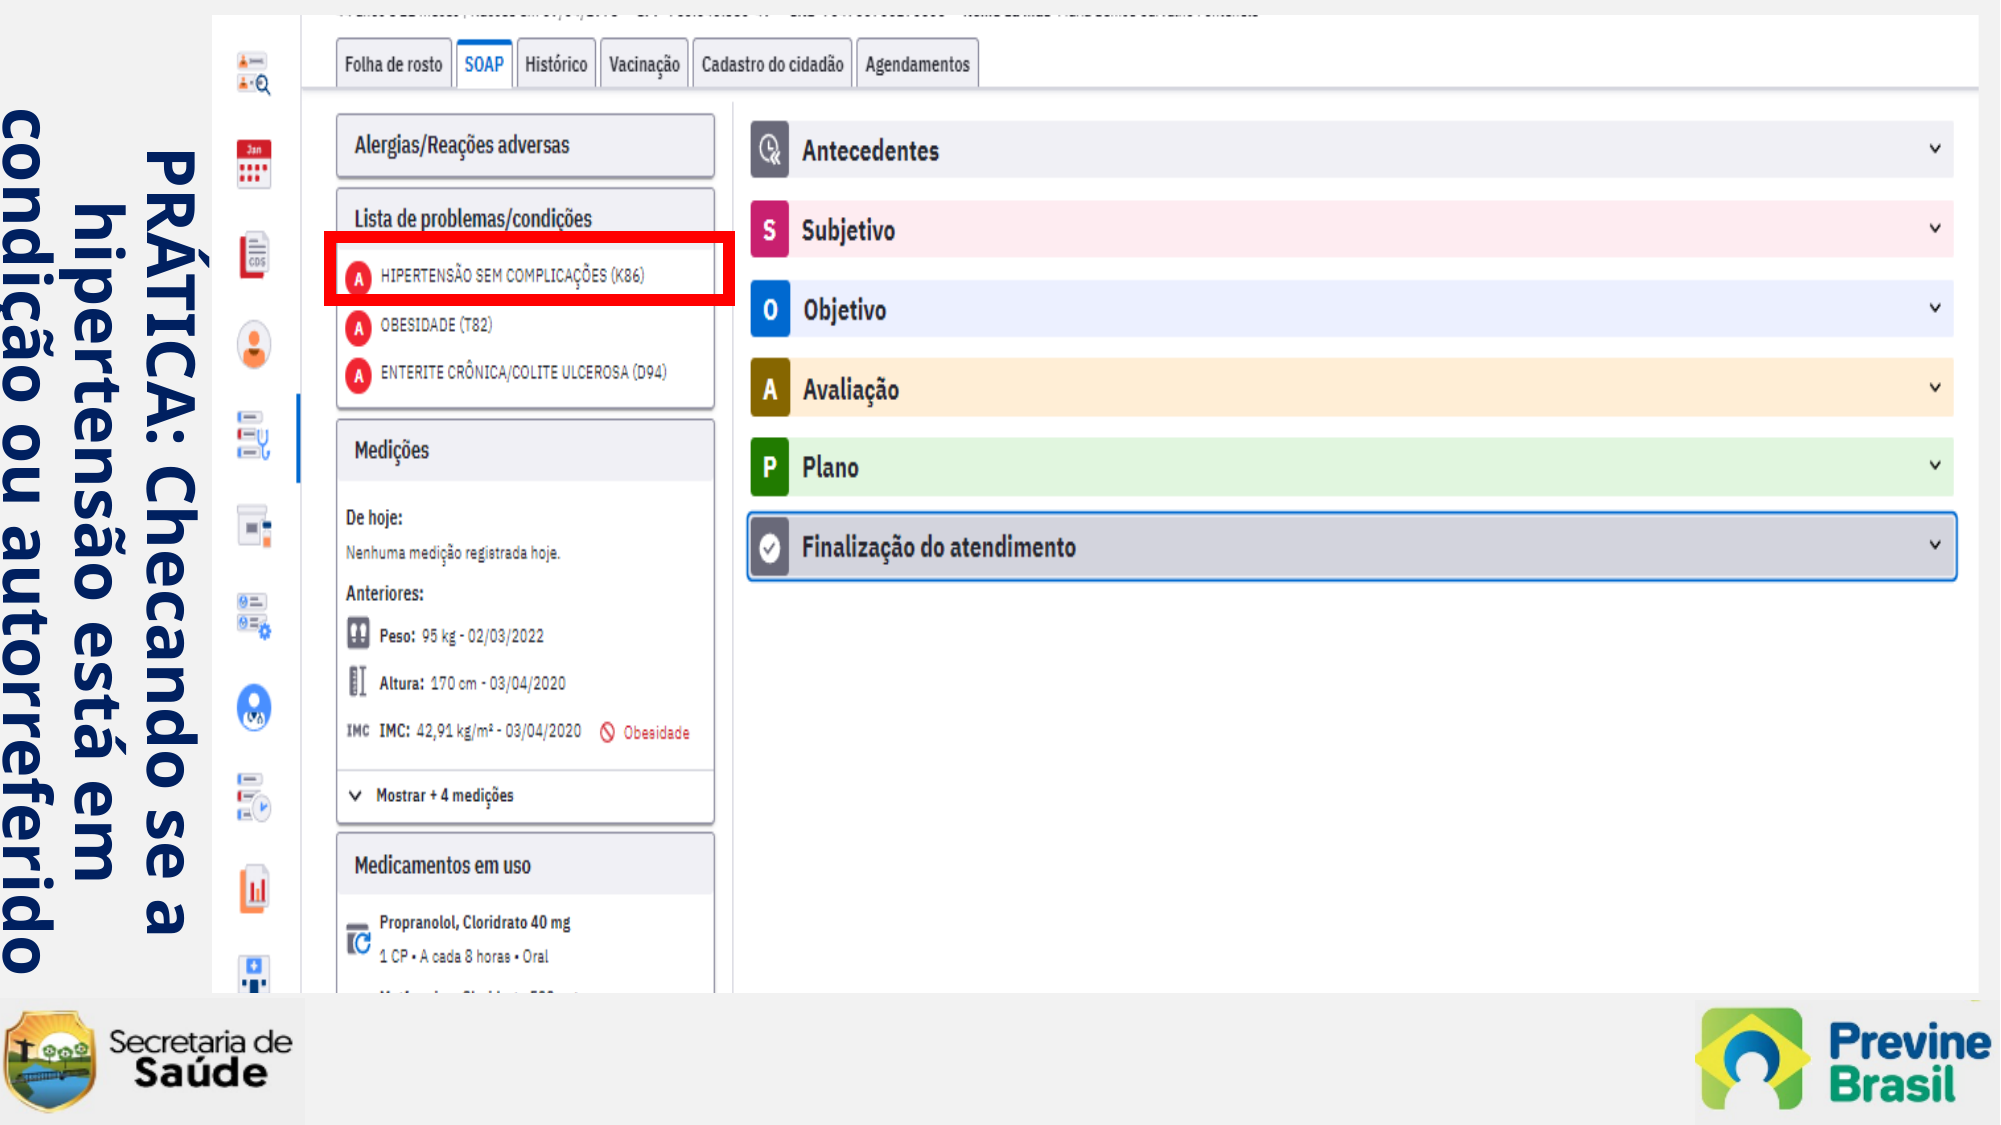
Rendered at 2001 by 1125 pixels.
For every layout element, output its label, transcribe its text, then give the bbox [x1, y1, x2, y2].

title PRÁTICA: Checando se a hipertensão está em condição ou autorreferido [21, 15, 212, 993]
picture [0, 998, 305, 1125]
picture [212, 14, 1979, 993]
picture [1695, 1000, 2000, 1125]
